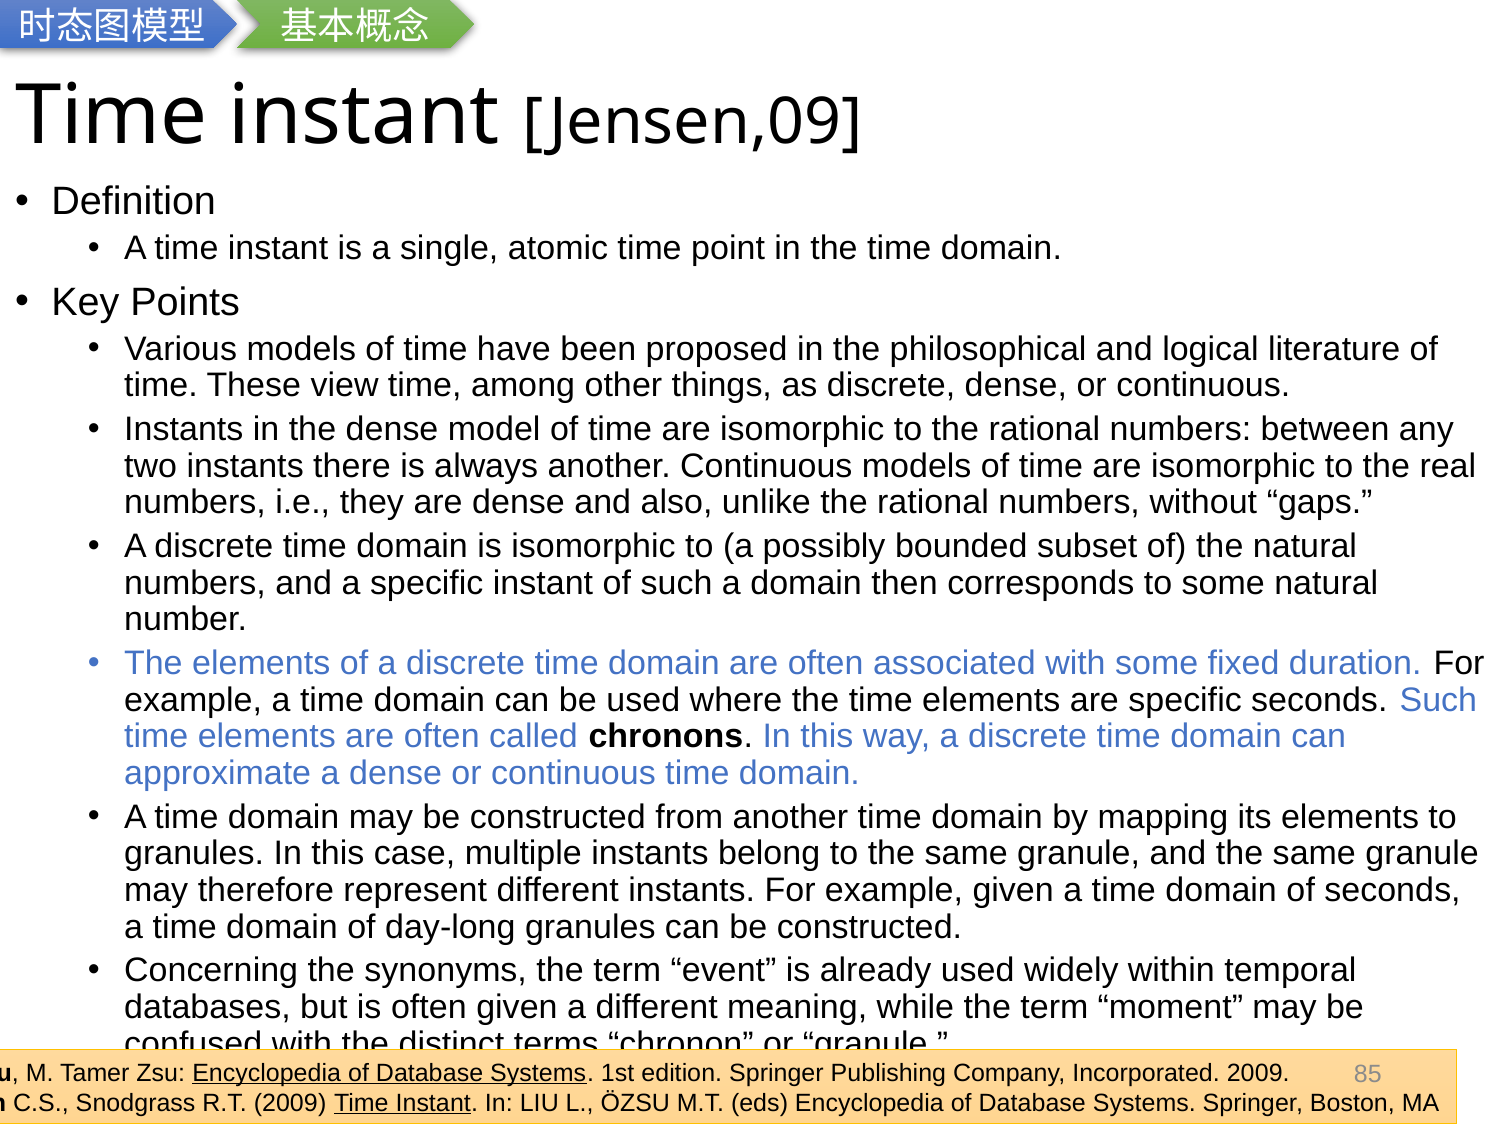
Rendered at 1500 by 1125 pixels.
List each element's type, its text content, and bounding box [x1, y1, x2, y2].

title Time instant [Jensen,09] [0, 59, 1294, 172]
text_box 时态图模型 [0, 0, 237, 49]
list Definition A time instant is a single, atomic time point in the time domain. Key Points Various models of time have been proposed in the philosophical and logical literature of time. These view time, among other things, as discrete, dense, or continuous. Instants in the dense model of time are isomorphic to the rational numbers: between any two instants there is always another. Continuous models of time are isomorphic to the real numbers, i.e., they are dense and also, unlike the rational numbers, without “gaps.” A discrete time domain is isomorphic to (a possibly bounded subset of) the natural numbers, and a specific instant of such a domain then corresponds to some natural number. The elements of a discrete time domain are often associated with some fixed duration. For example, a time domain can be used where the time elements are specific seconds. Such time elements are often called chronons. In this way, a discrete time domain can approximate a dense or continuous time domain. A time domain may be constructed from another time domain by mapping its elements to granules. In this case, multiple instants belong to the same granule, and the same granule may therefore represent different instants. For example, given a time domain of seconds, a time domain of day-long granules can be constructed. Concerning the synonyms, the term “event” is already used widely within temporal databases, but is often given a different meaning, while the term “moment” may be confused with the distinct terms “chronon” or “granule.” [0, 172, 1500, 1080]
text_box 基本概念 [236, 0, 474, 49]
text_box Ling Liu, M. Tamer Zsu: Encyclopedia of Database Systems. 1st edition. Springer Publishing Company, Incorporated. 2009. Jensen C.S., Snodgrass R.T. (2009) Time Instant. In: LIU L., ÖZSU M.T. (eds) Encyclopedia of Database Systems. Springer, Boston, MA [0, 1049, 1457, 1124]
slide_number 85 [1059, 1042, 1397, 1103]
